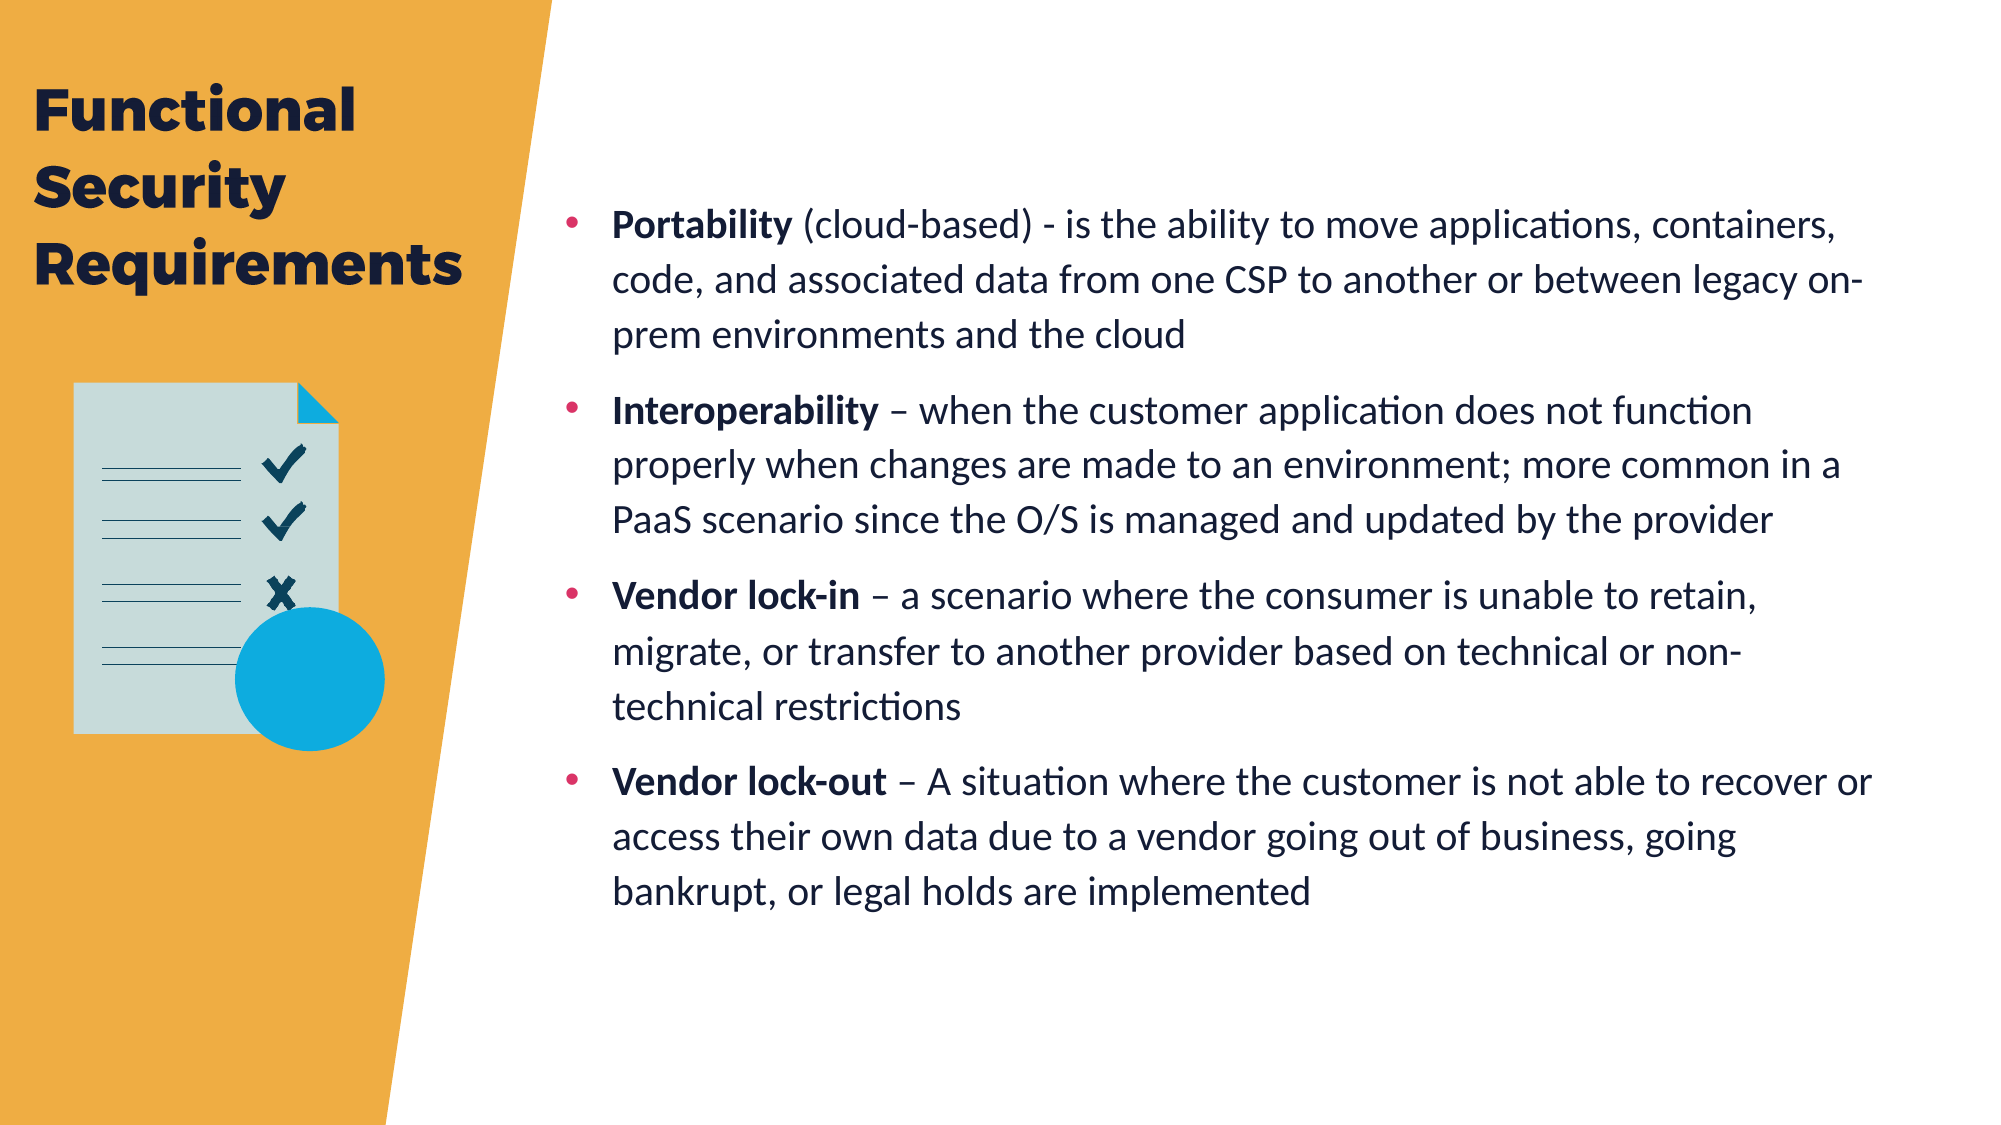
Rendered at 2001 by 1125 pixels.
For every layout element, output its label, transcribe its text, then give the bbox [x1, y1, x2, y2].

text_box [0, 0, 553, 1125]
text_box Portability (cloud-based) - is the ability to move applications, containers, code, and associated data from one CSP to another or between legacy on- prem environments and the cloud Interoperability – when the customer application does not function properly when changes are made to an environment; more common in a PaaS scenario since the O/S is managed and updated by the provider Vendor lock-in – a scenario where the consumer is unable to retain, migrate, or transfer to another provider based on technical or non- technical restrictions Vendor lock-out – A situation where the customer is not able to recover or access their own data due to a vendor going out of business, going bankrupt, or legal holds are implemented [563, 189, 1878, 915]
